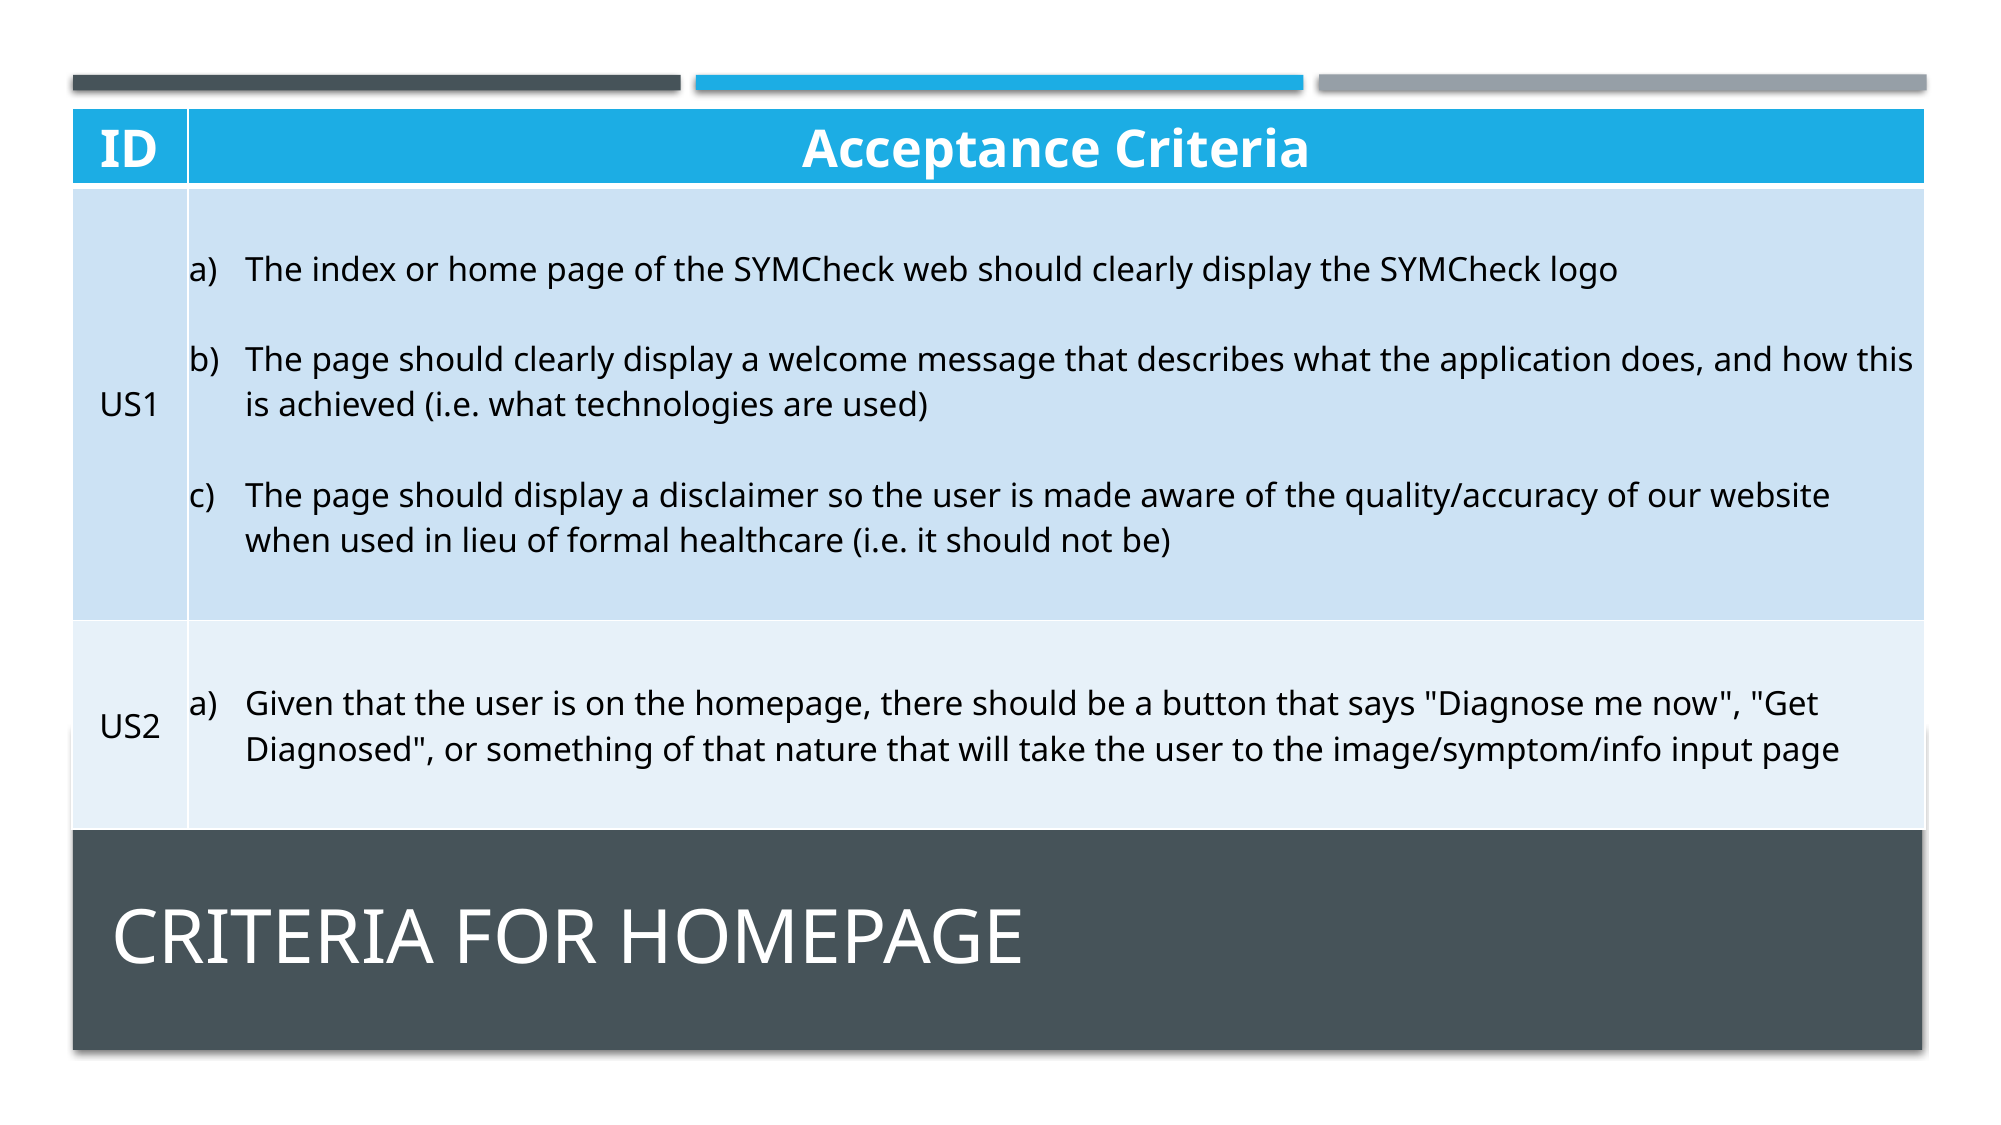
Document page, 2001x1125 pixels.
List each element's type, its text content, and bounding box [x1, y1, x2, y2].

text_box [695, 74, 1304, 91]
text_box [72, 830, 1923, 1051]
text_box [1318, 73, 1928, 92]
table_header ID [73, 109, 187, 183]
text_box [72, 74, 682, 92]
text_box [0, 0, 2000, 1125]
title Criteria for Homepage [96, 830, 1900, 987]
table_cell The index or home page of the SYMCheck web should clearly display the SYMCheck logo The page should clearly display a welcome message that describes what the application does, and how this is achieved (i.e. what technologies are used) The page should display a disclaimer so the user is made aware of the quality/accuracy of our website when used in lieu of formal healthcare (i.e. it should not be) [189, 189, 1924, 620]
table_cell Given that the user is on the homepage, there should be a button that says "Diagnose me now", "Get Diagnosed", or something of that nature that will take the user to the image/symptom/info input page [189, 621, 1924, 828]
table_header Acceptance Criteria [189, 109, 1924, 183]
table_cell US1 [73, 189, 187, 620]
table_cell US2 [73, 621, 187, 828]
